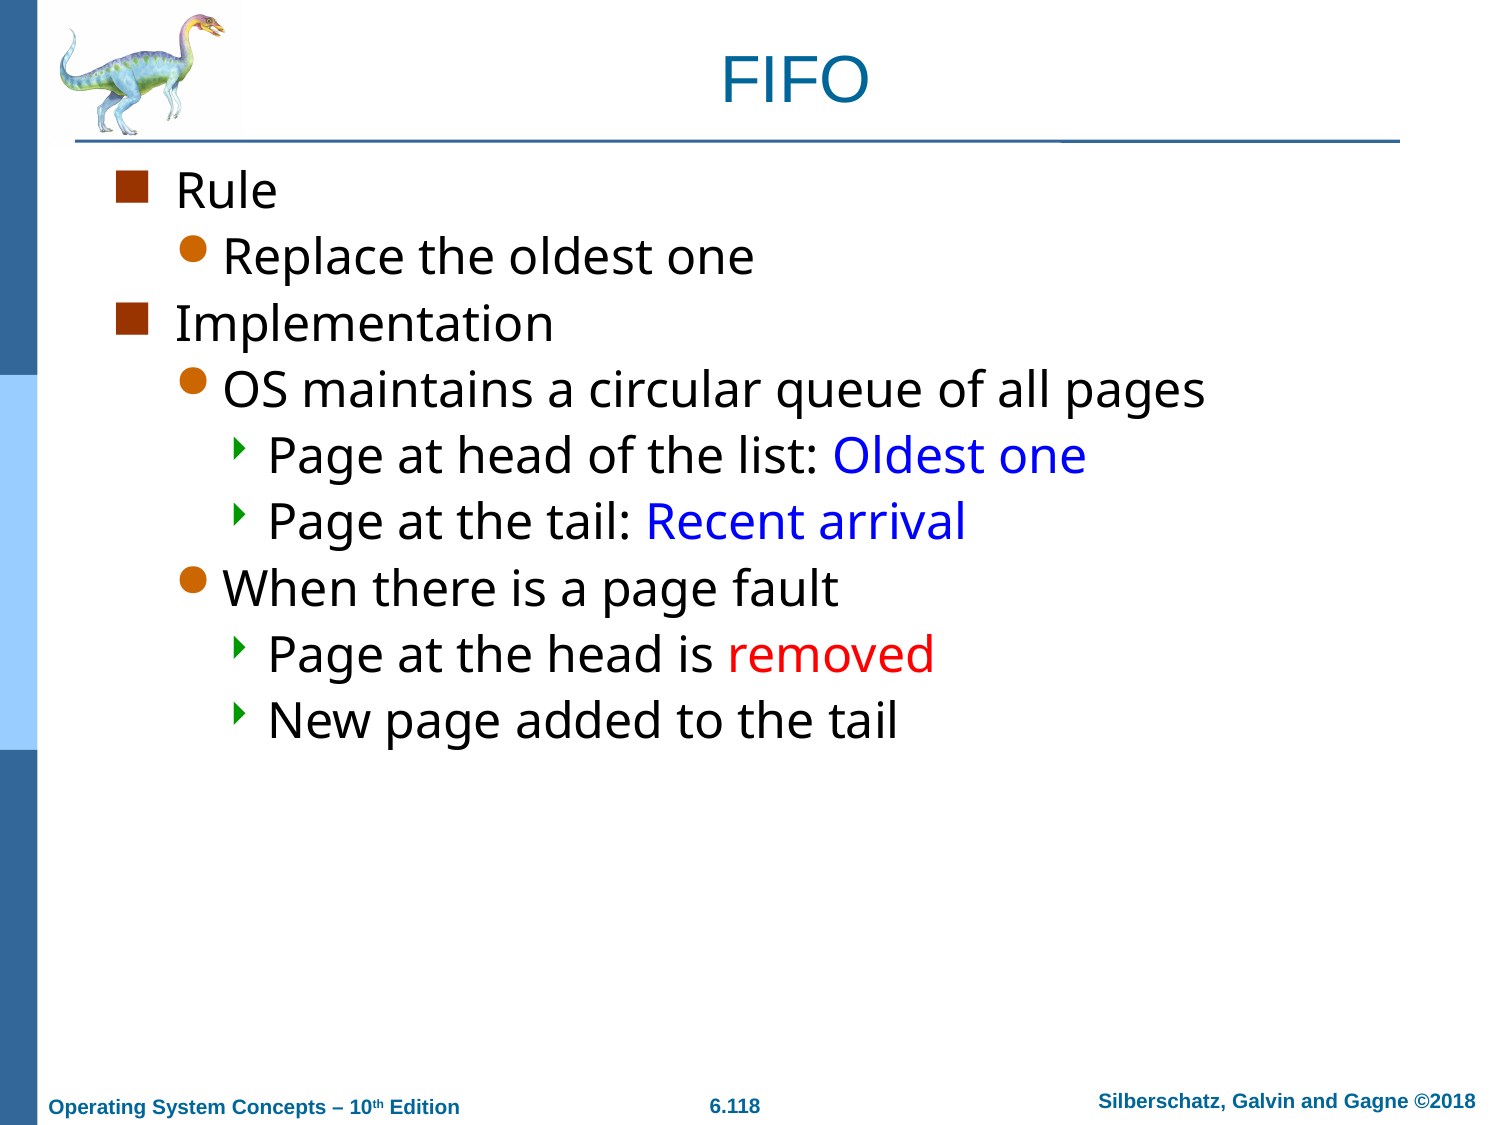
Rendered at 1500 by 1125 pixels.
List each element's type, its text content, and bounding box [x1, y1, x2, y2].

list Rule Replace the oldest one Implementation OS maintains a circular queue of all pages Page at head of the list: Oldest one Page at the tail: Recent arrival When there is a page fault Page at the head is removed New page added to the tail [104, 151, 1300, 930]
title FIFO [154, 28, 1438, 124]
picture [46, 0, 243, 149]
